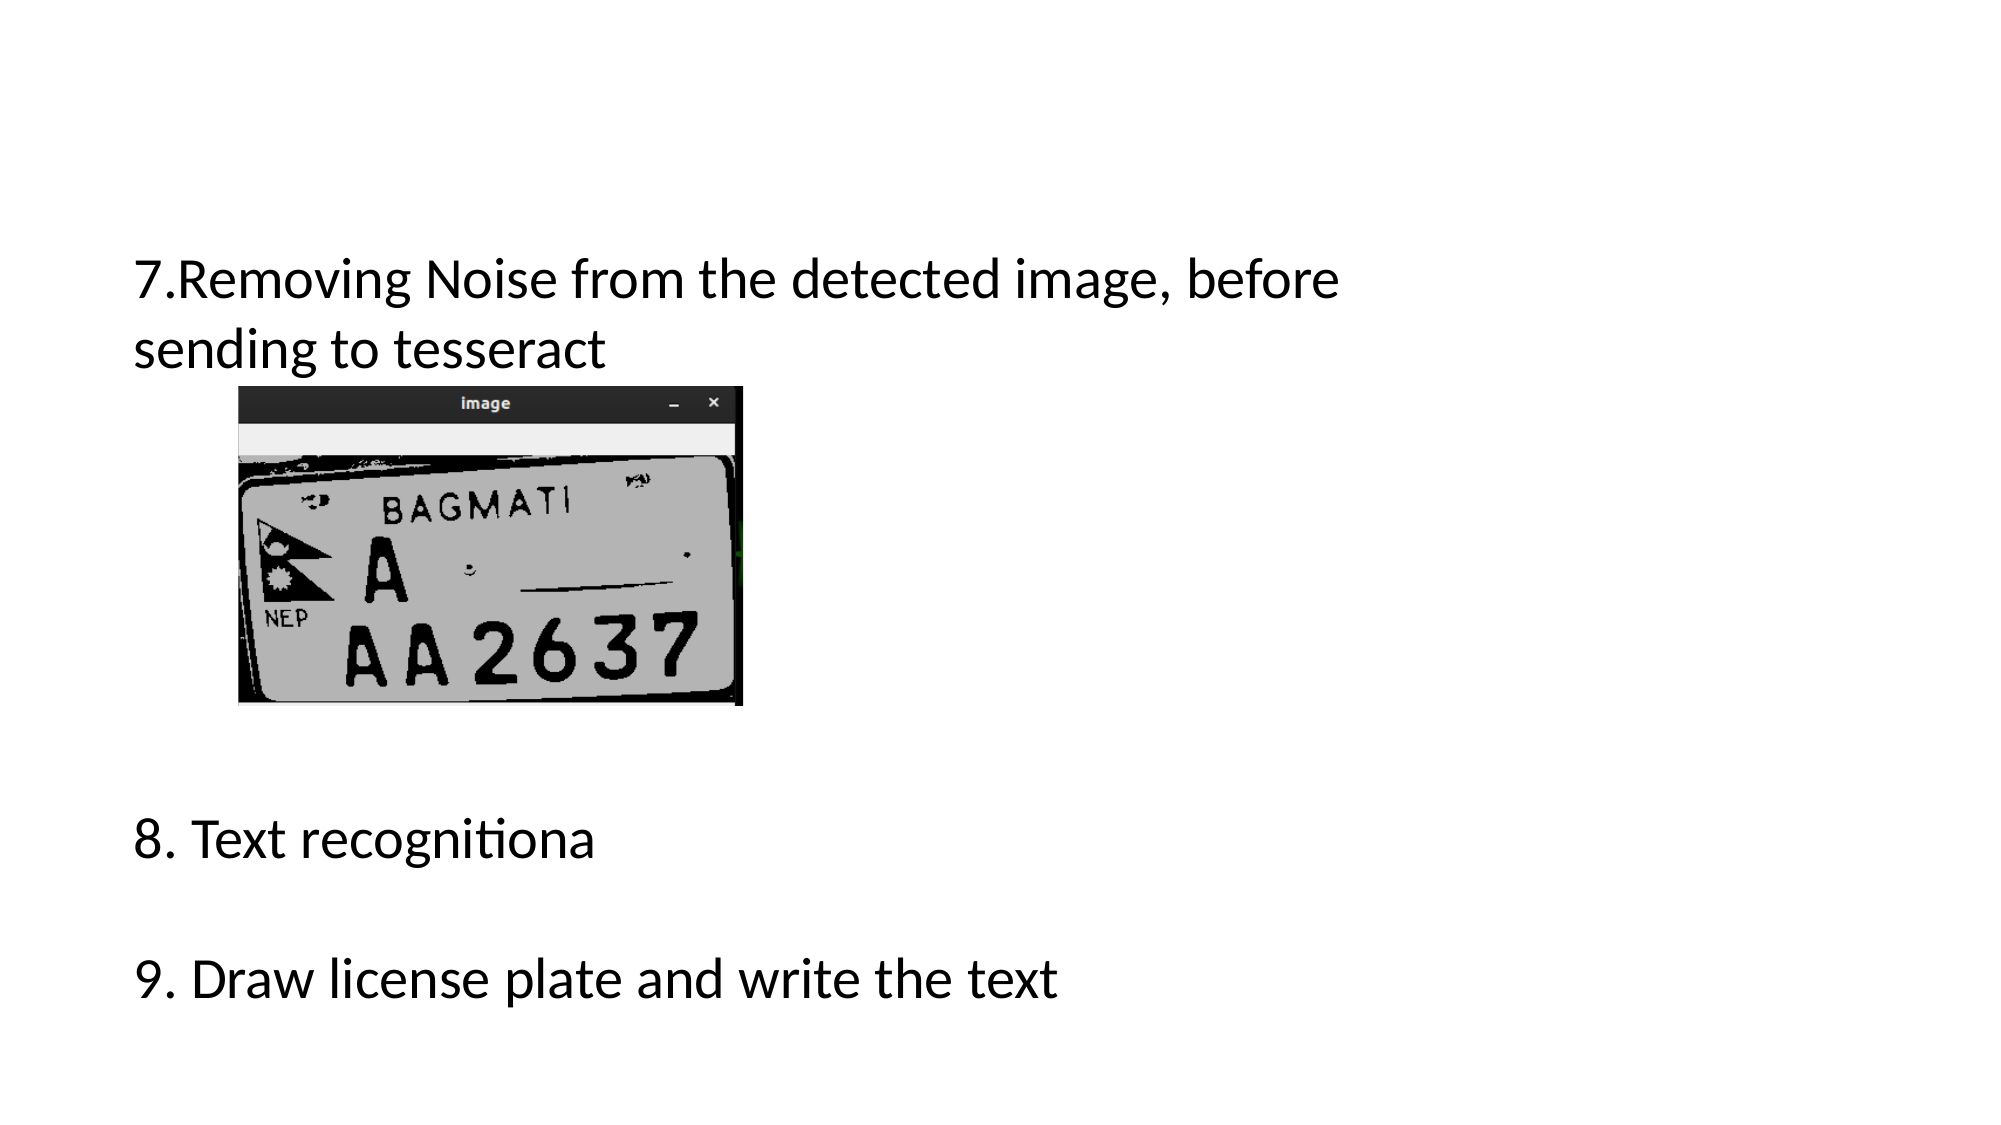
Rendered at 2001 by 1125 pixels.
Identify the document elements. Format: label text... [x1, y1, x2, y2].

text_box 7.Removing Noise from the detected image, before sending to tesseract 8. Text recognitiona 9. Draw license plate and write the text Removing Noise from the detected image, before sending to tesseractdifficult to recognize the number properly during night time. [119, 153, 1530, 1046]
picture [238, 386, 744, 706]
